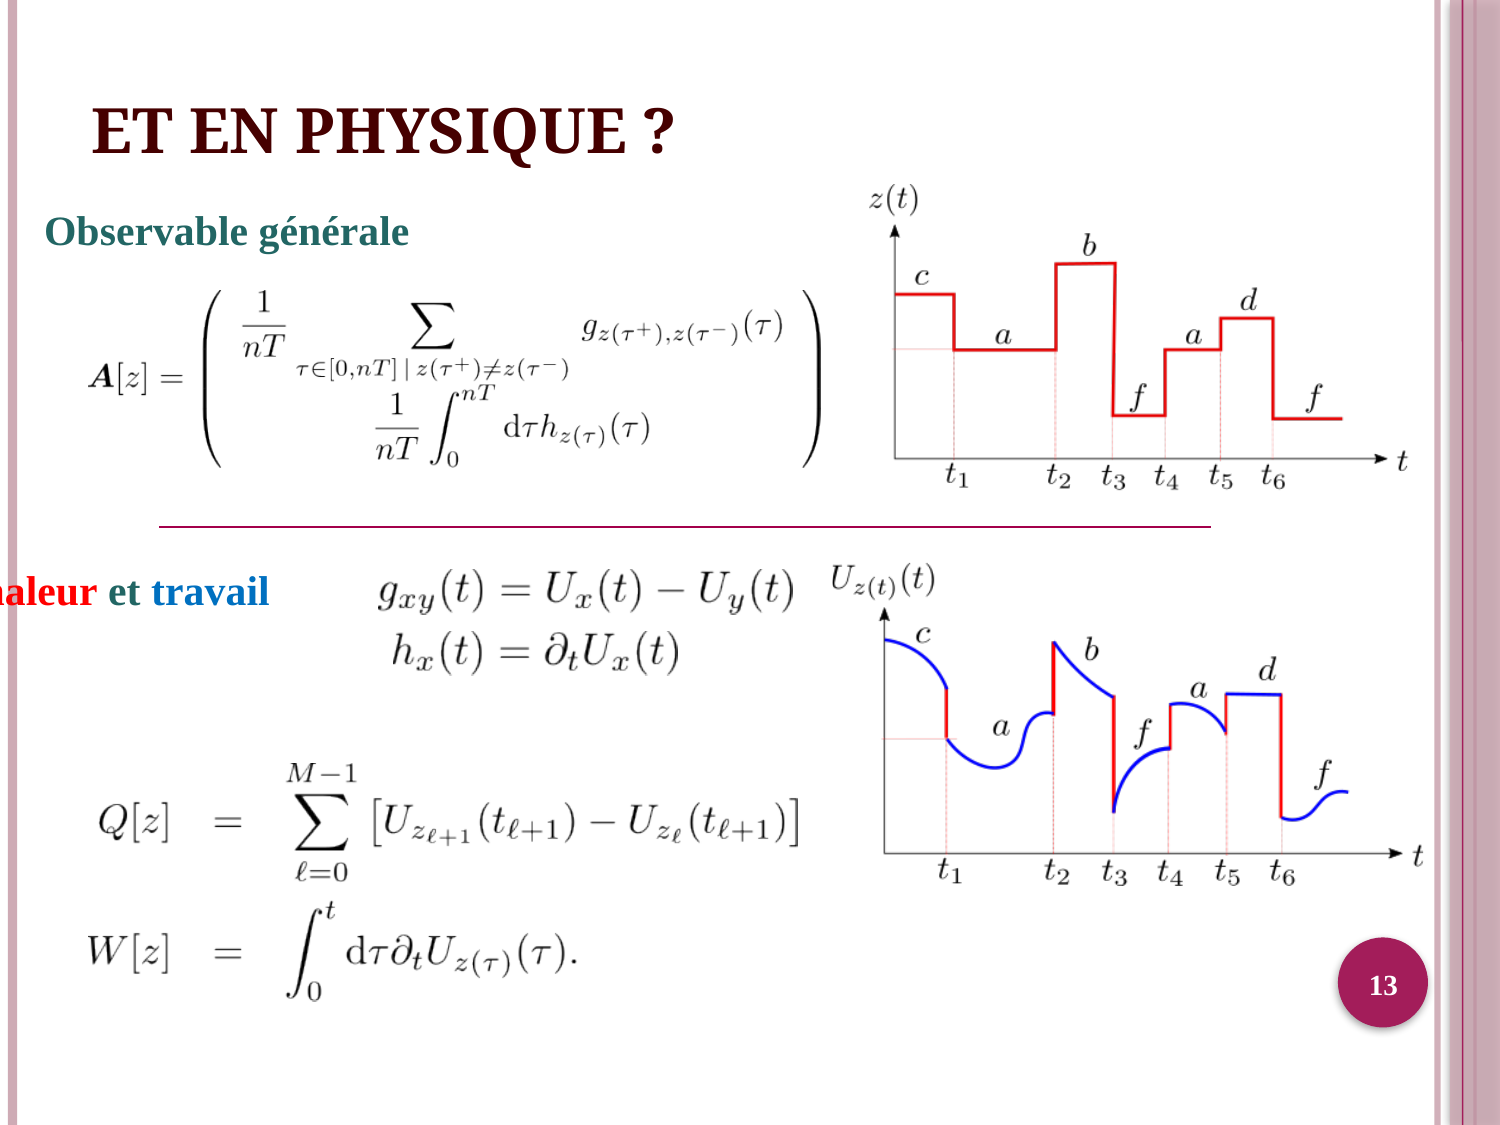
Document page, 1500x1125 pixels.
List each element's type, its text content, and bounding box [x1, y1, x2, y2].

title Et en physique ? [76, 66, 1302, 174]
list Observable générale [29, 196, 842, 291]
slide_number 13 [1333, 940, 1434, 1027]
picture [87, 290, 822, 469]
picture [377, 568, 793, 616]
text_box Chaleur et travail [0, 555, 434, 621]
picture [848, 183, 1412, 493]
picture [832, 561, 1424, 886]
picture [393, 631, 679, 677]
picture [87, 762, 798, 1002]
